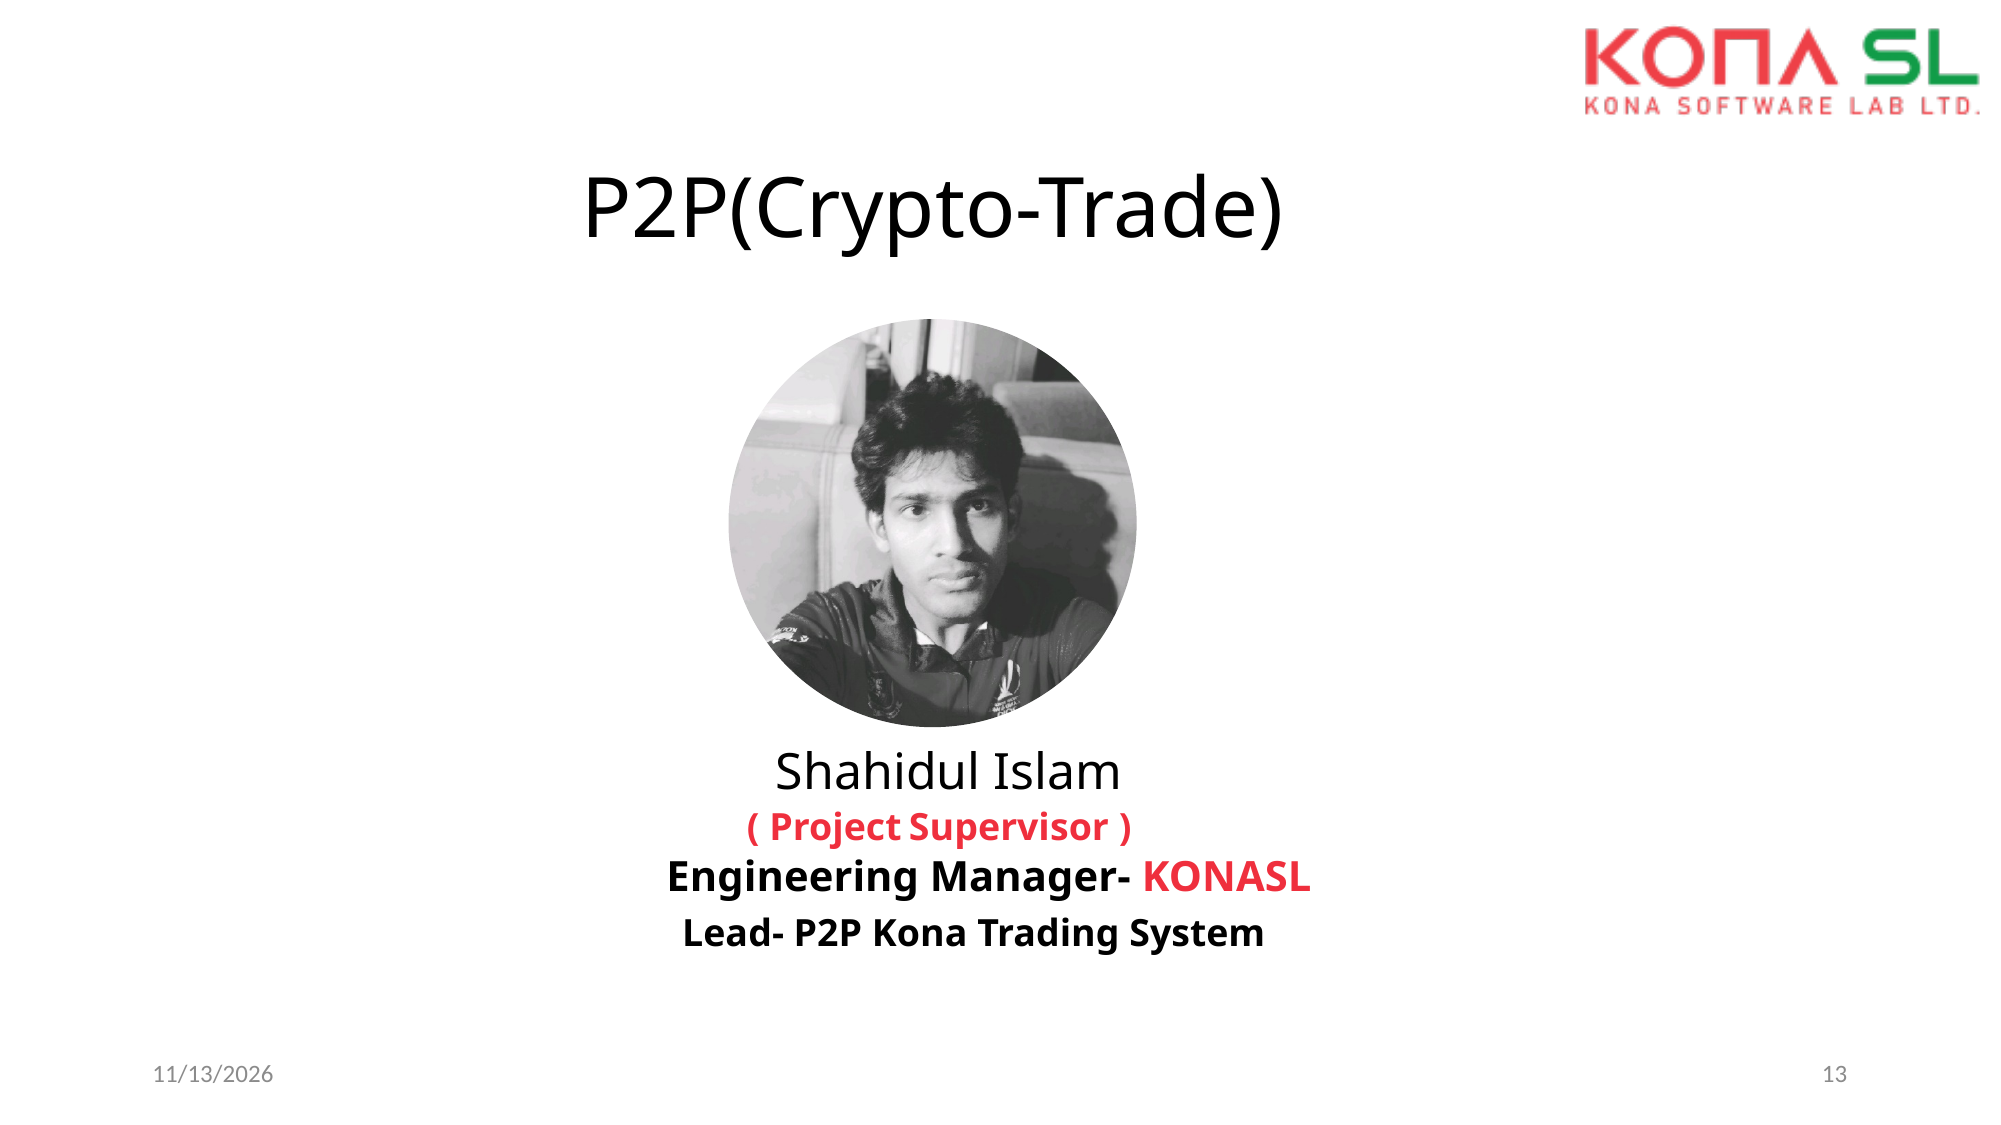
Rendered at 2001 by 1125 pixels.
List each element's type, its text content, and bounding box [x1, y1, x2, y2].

slide_number 13 [1412, 1042, 1863, 1103]
text_box ( Project Supervisor ) [732, 795, 1147, 901]
text_box Lead- P2P Kona Trading System [667, 901, 1470, 1001]
picture [728, 319, 1137, 728]
picture [1582, 23, 1984, 119]
text_box Engineering Manager- KONASL [1147, 841, 1622, 907]
text_box Engineering Manager- KONASL [651, 841, 732, 907]
text_box Shahidul Islam [761, 732, 1192, 807]
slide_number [137, 1042, 588, 1103]
title P2P(Crypto-Trade) [324, 101, 1541, 320]
